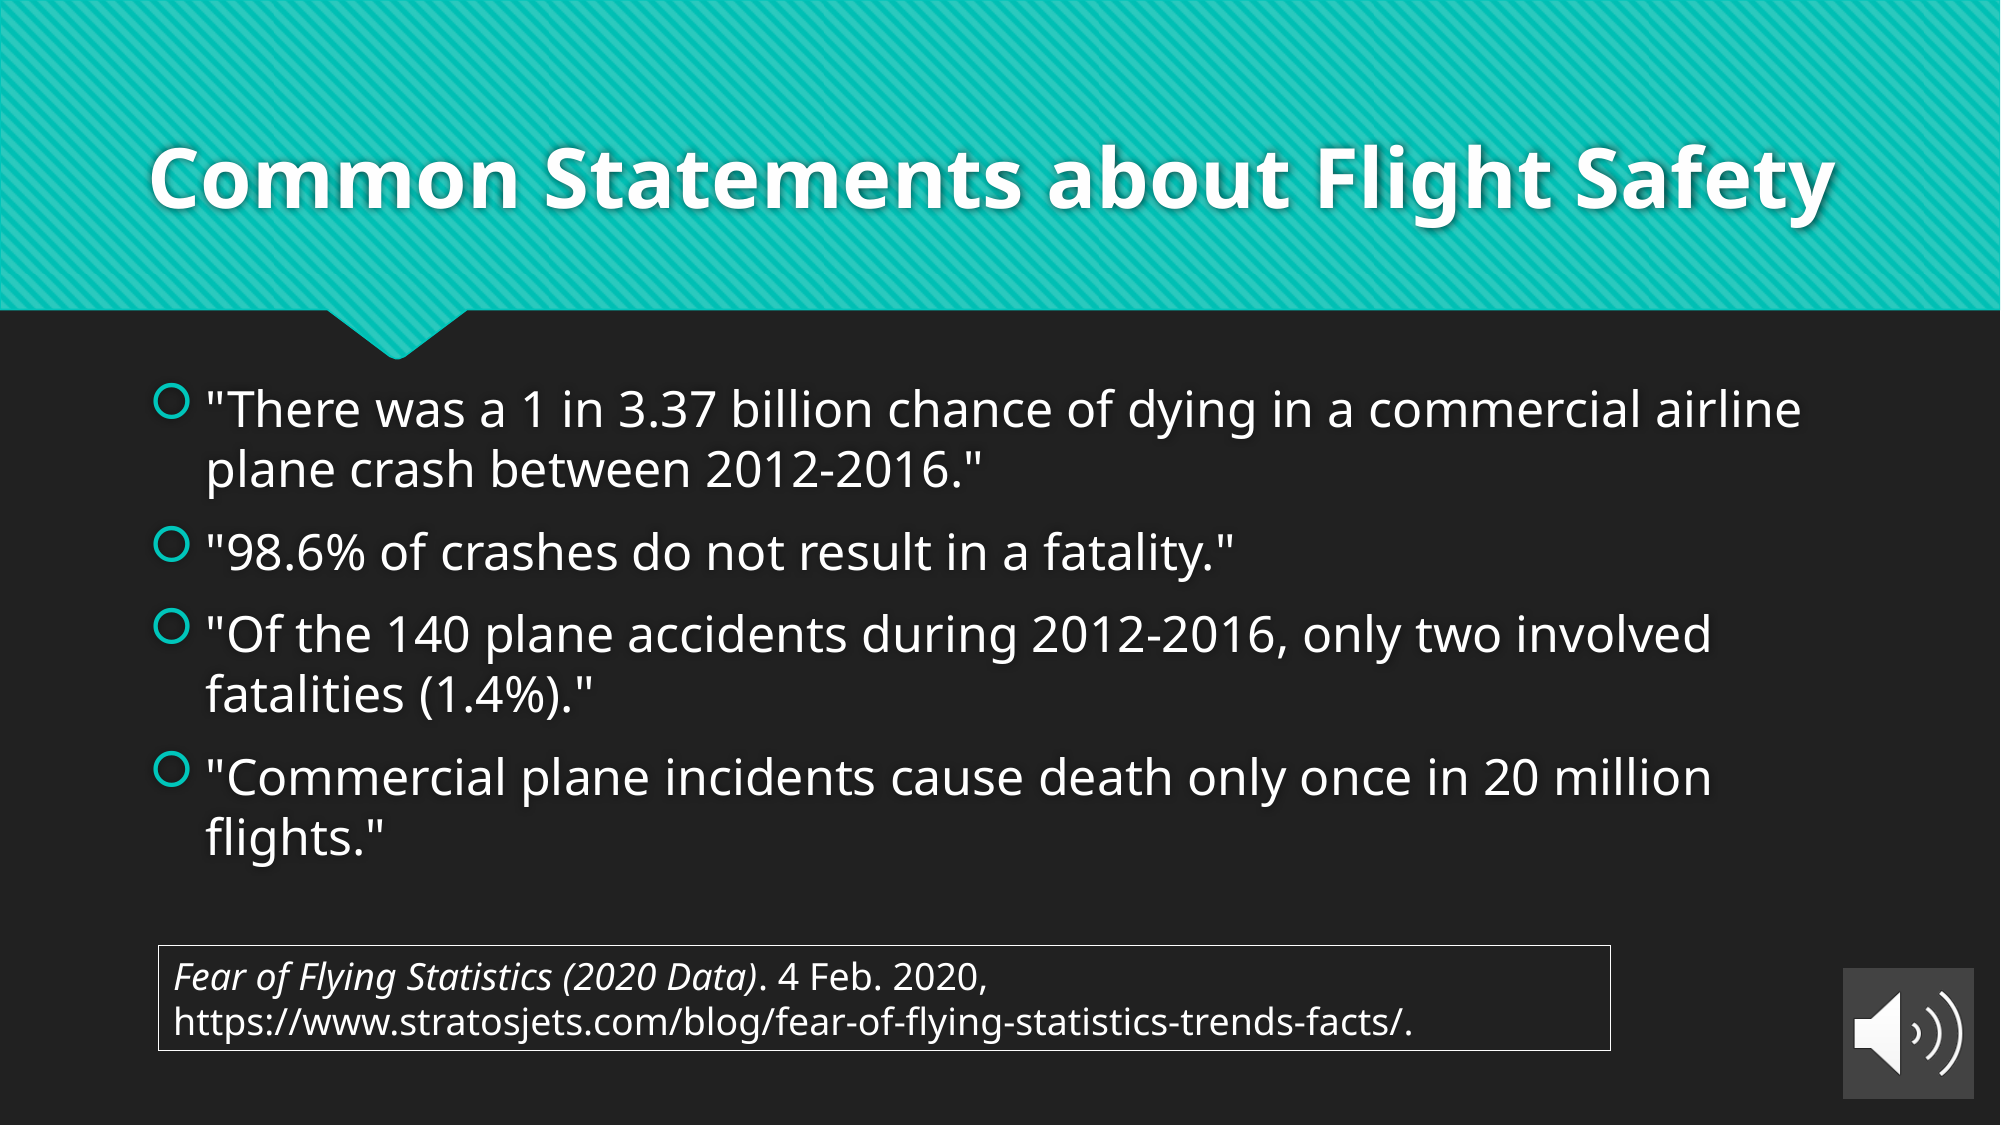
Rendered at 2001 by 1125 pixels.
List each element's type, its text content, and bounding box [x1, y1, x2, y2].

title Common Statements about Flight Safety [132, 73, 1868, 233]
text_box Fear of Flying Statistics (2020 Data). 4 Feb. 2020, https://www.stratosjets.com/blog/fear-of-flying-statistics-trends-facts/. [158, 945, 1611, 1051]
picture [1841, 966, 1976, 1101]
list "There was a 1 in 3.37 billion chance of dying in a commercial airline plane crash between 2012-2016." "98.6% of crashes do not result in a fatality." "Of the 140 plane accidents during 2012-2016, only two involved fatalities (1.4%)." "Commercial plane incidents cause death only once in 20 million flights." [134, 364, 1866, 962]
